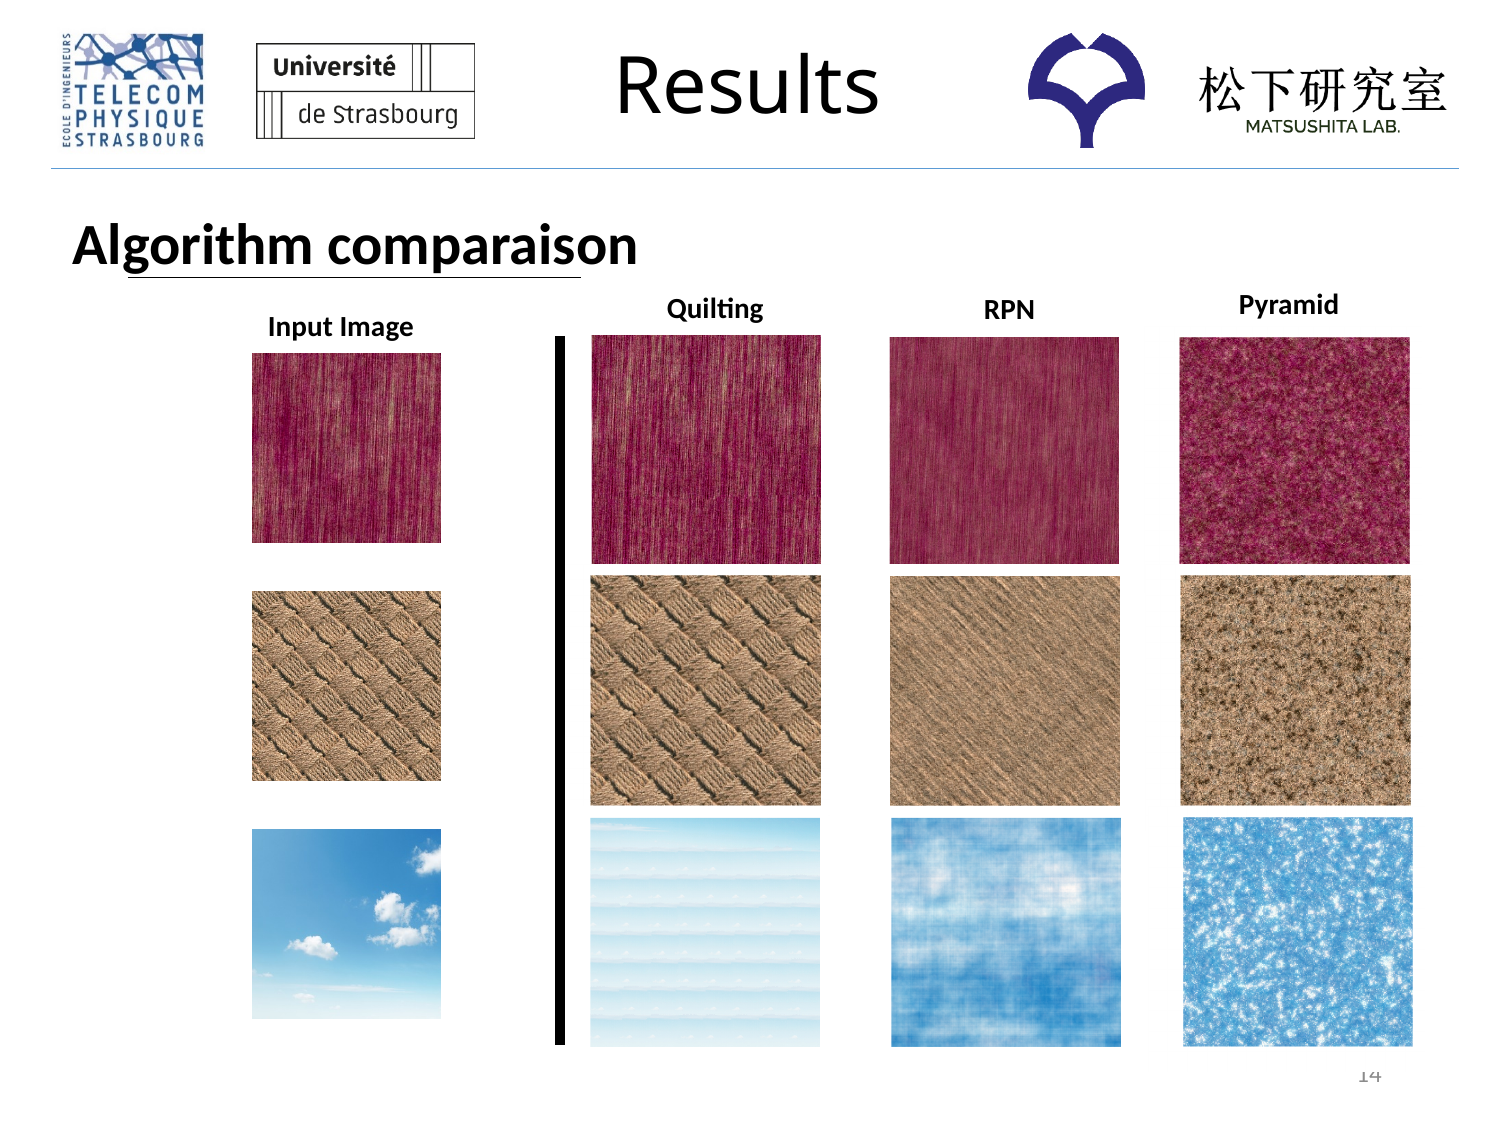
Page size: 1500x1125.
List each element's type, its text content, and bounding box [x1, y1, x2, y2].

picture [555, 323, 830, 1072]
picture [854, 325, 1129, 1072]
text_box Quilting [652, 282, 806, 323]
text_box Input Image [253, 299, 450, 350]
picture [252, 829, 441, 1019]
picture [252, 591, 441, 781]
text_box Algorithm comparaison [57, 207, 661, 293]
picture [1144, 326, 1425, 1072]
picture [1195, 60, 1453, 137]
text_box RPN [969, 283, 1128, 333]
picture [256, 43, 475, 139]
picture [51, 22, 214, 158]
picture [1028, 33, 1145, 148]
picture [252, 353, 441, 543]
text_box Pyramid [1224, 278, 1382, 326]
text_box Results [394, 11, 1100, 166]
slide_number 14 [1059, 1042, 1397, 1103]
